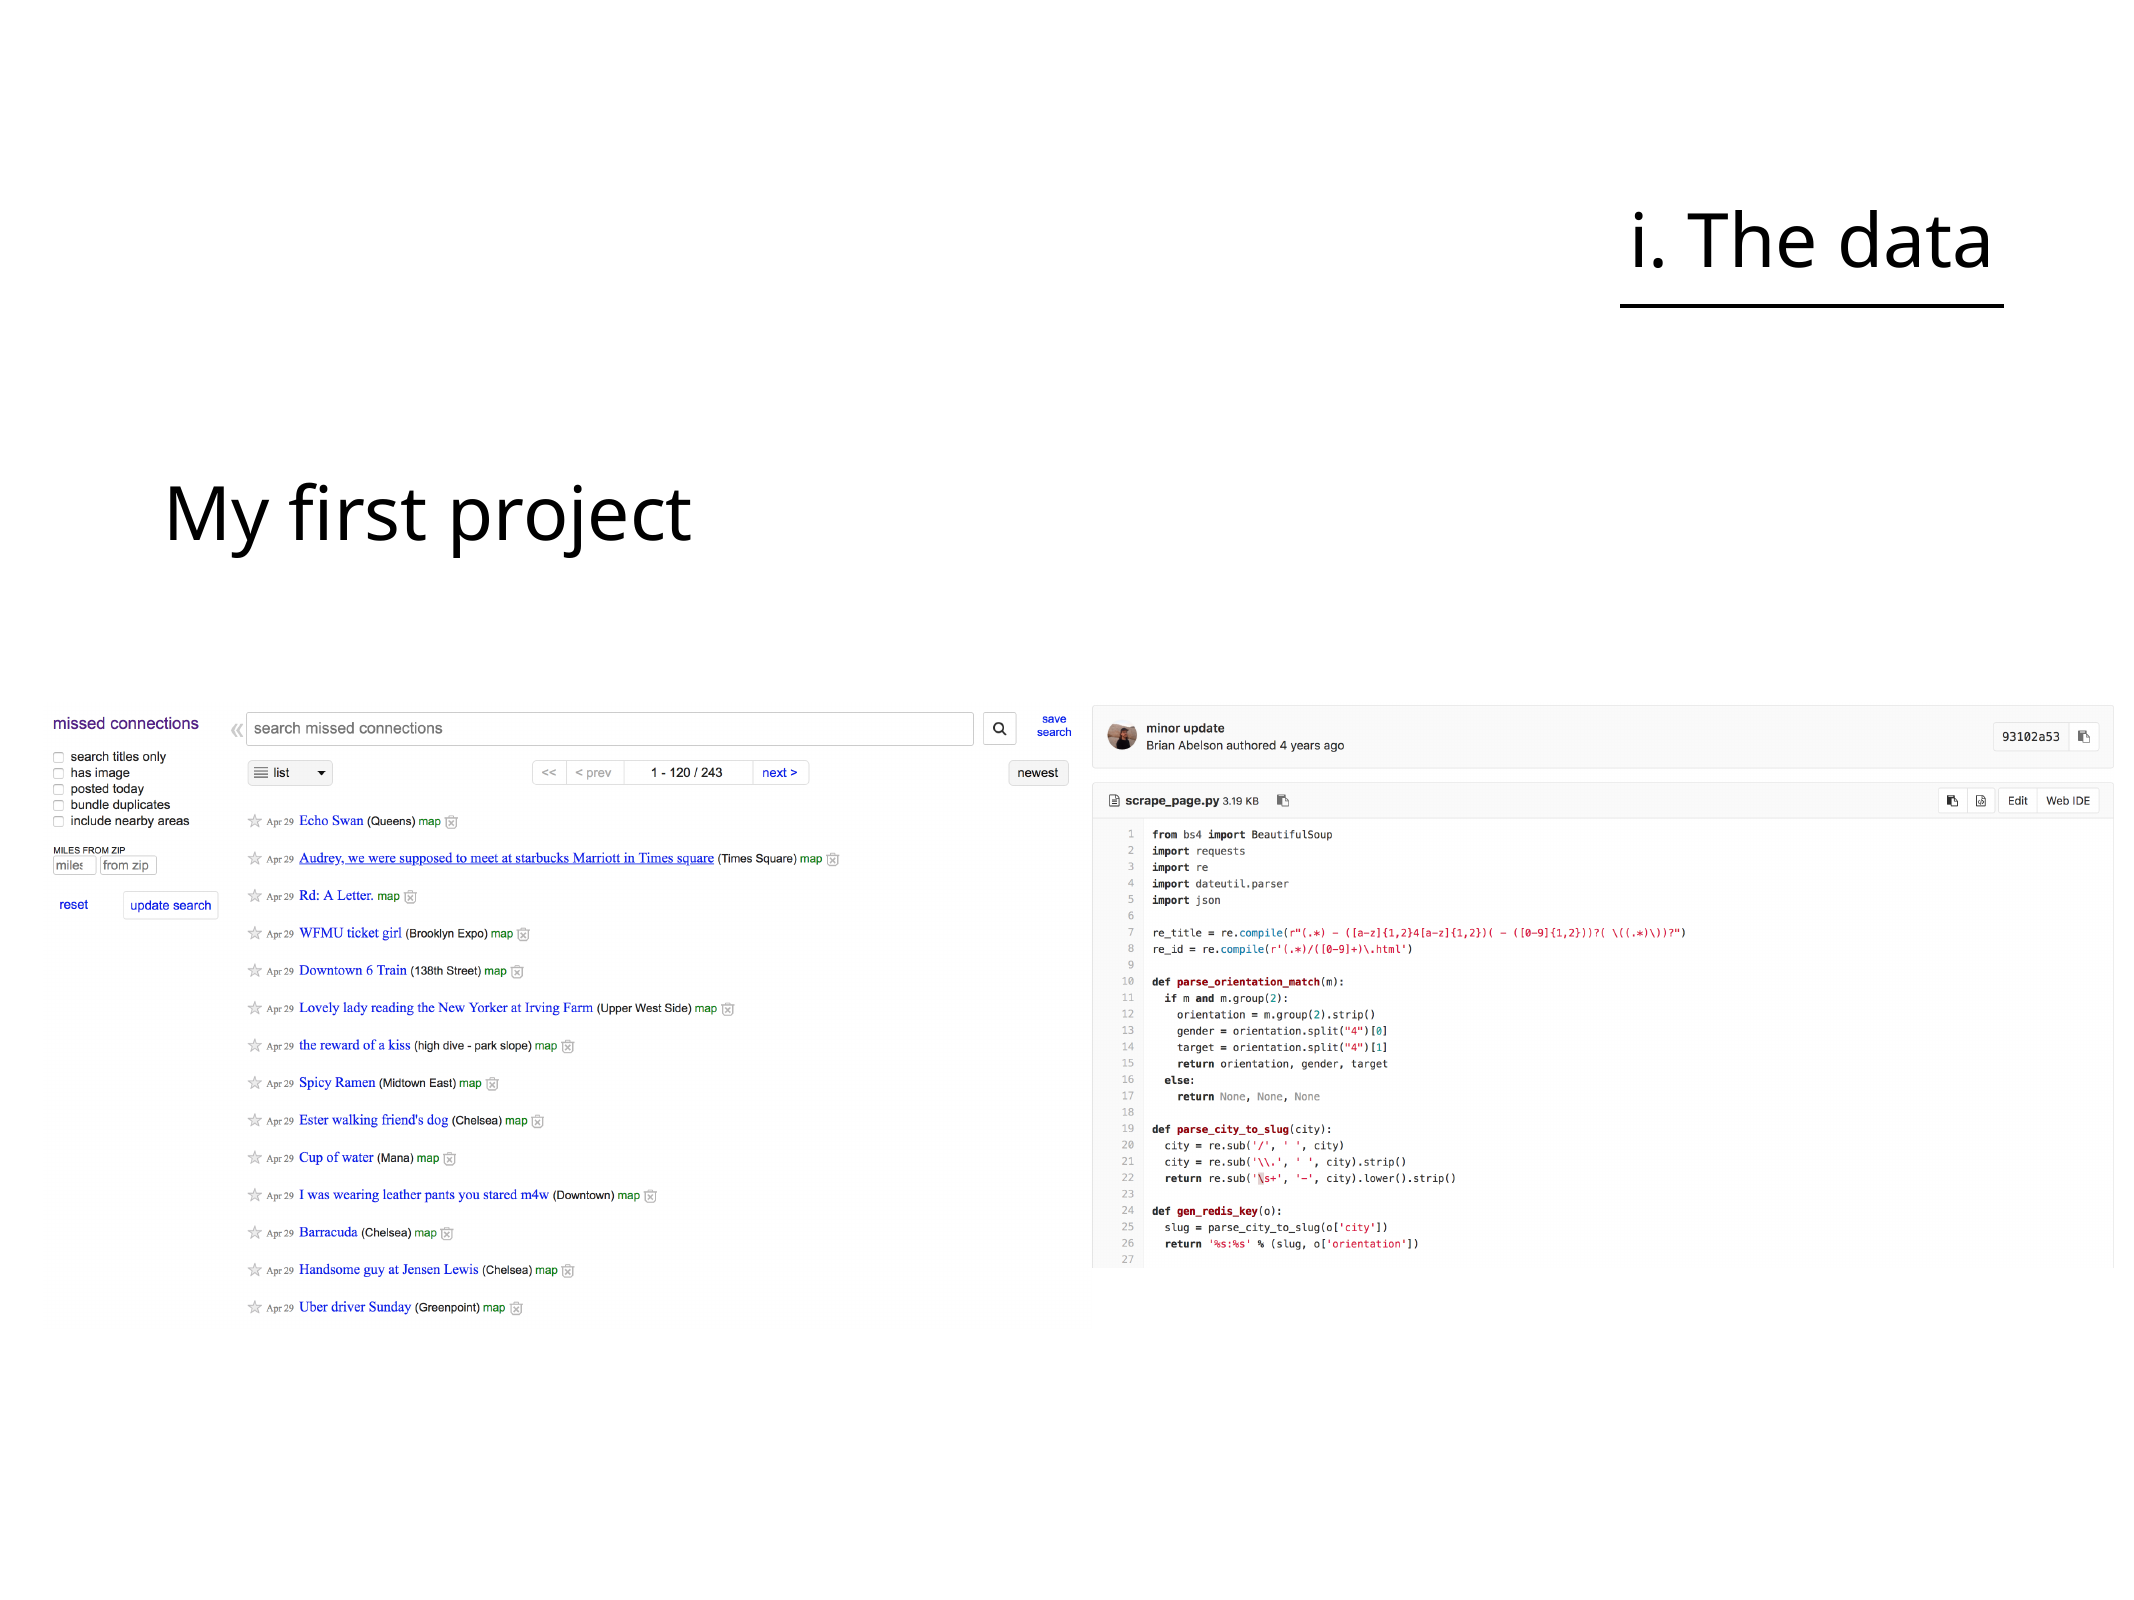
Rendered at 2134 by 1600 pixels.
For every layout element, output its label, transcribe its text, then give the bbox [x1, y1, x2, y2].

picture [43, 702, 2114, 1329]
text_box My first project [154, 457, 702, 565]
text_box i. The data [1620, 184, 2004, 291]
